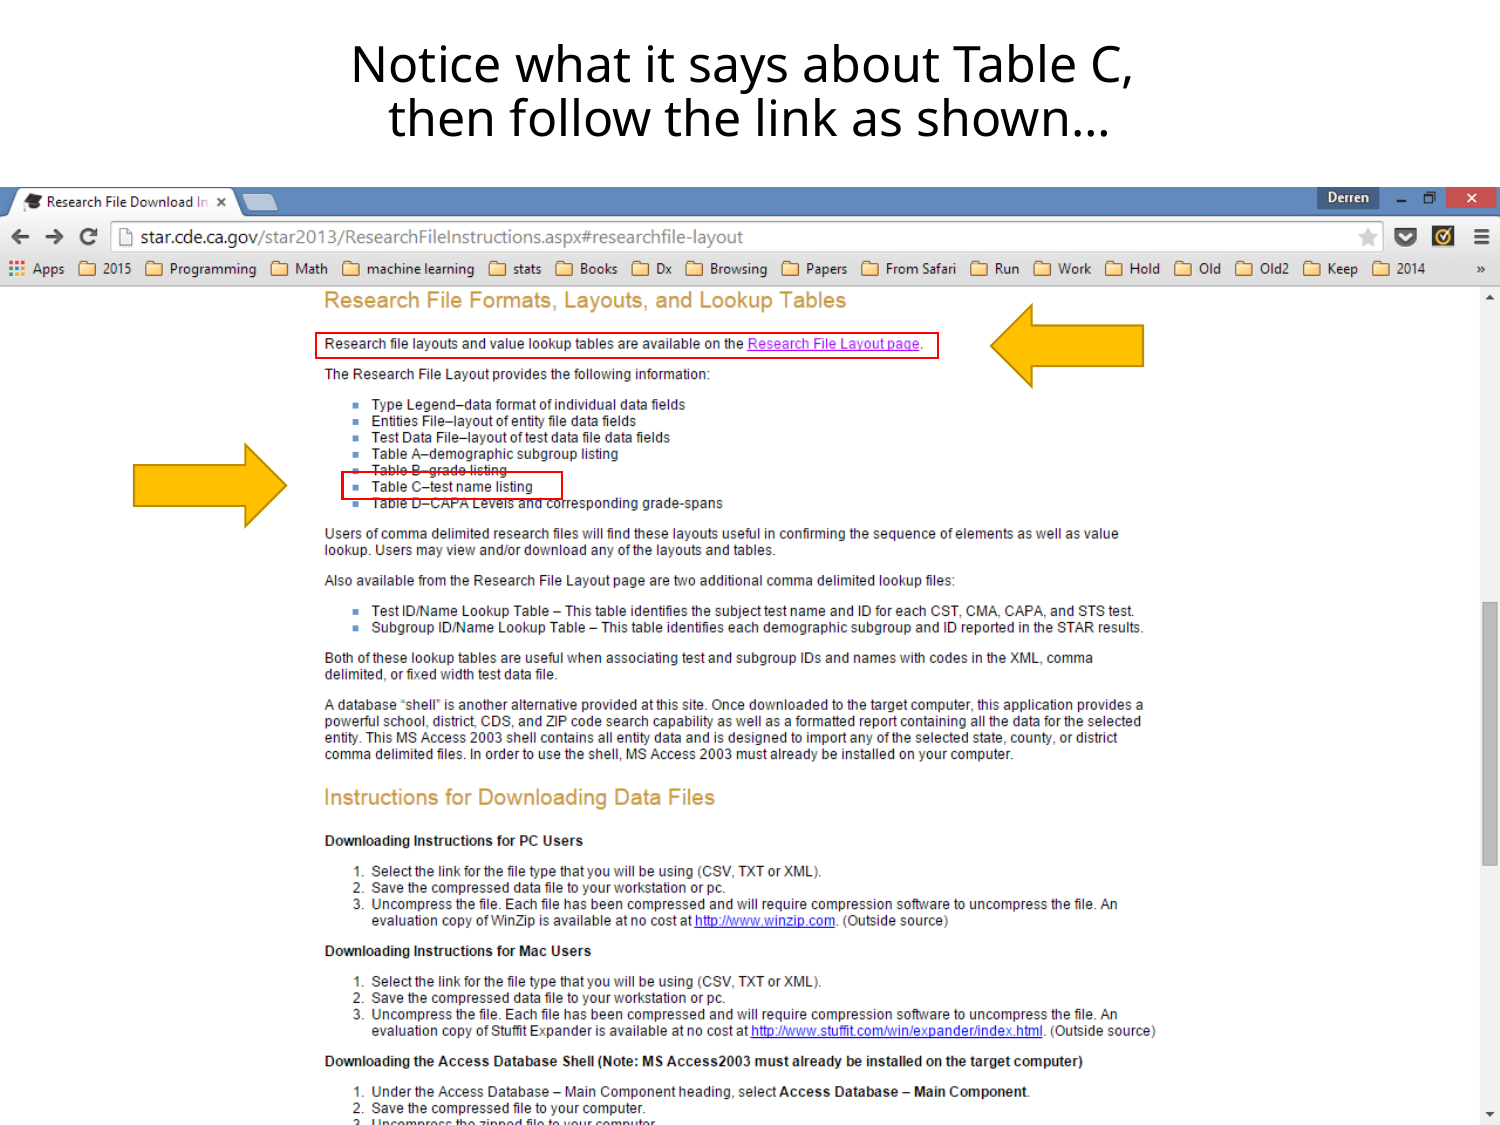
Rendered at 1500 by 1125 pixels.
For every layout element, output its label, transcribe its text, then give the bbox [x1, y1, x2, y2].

text_box Notice what it says about Table C, then follow the link as shown… [103, 0, 1397, 187]
picture [0, 187, 1500, 1125]
